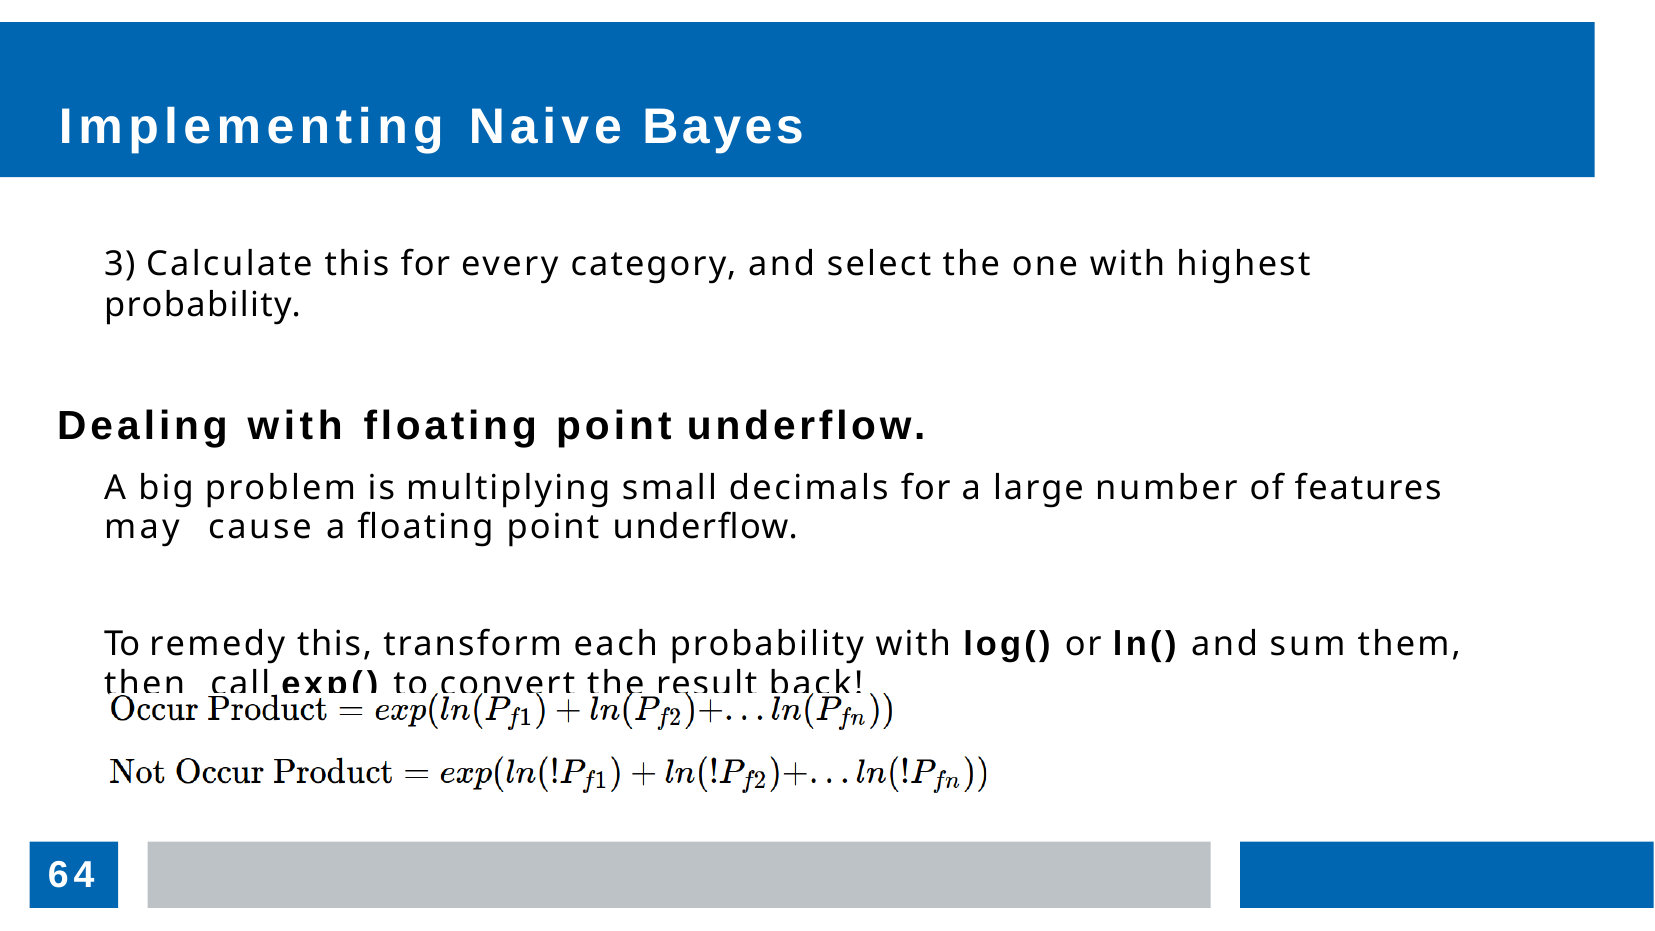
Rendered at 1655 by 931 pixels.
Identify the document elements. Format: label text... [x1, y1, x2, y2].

title Implementing Naive Bayes [56, 91, 813, 238]
slide_number 64 [43, 850, 104, 931]
text_box [109, 693, 987, 793]
text_box 3) Calculate this for every category, and select the one with highest probability. Dealing with floating point underflow. A big problem is multiplying small decimals for a large number of features may cause a floating point underflow. To remedy this, transform each probability with log() or ln() and sum them, then call exp() to convert the result back! [54, 238, 1505, 703]
